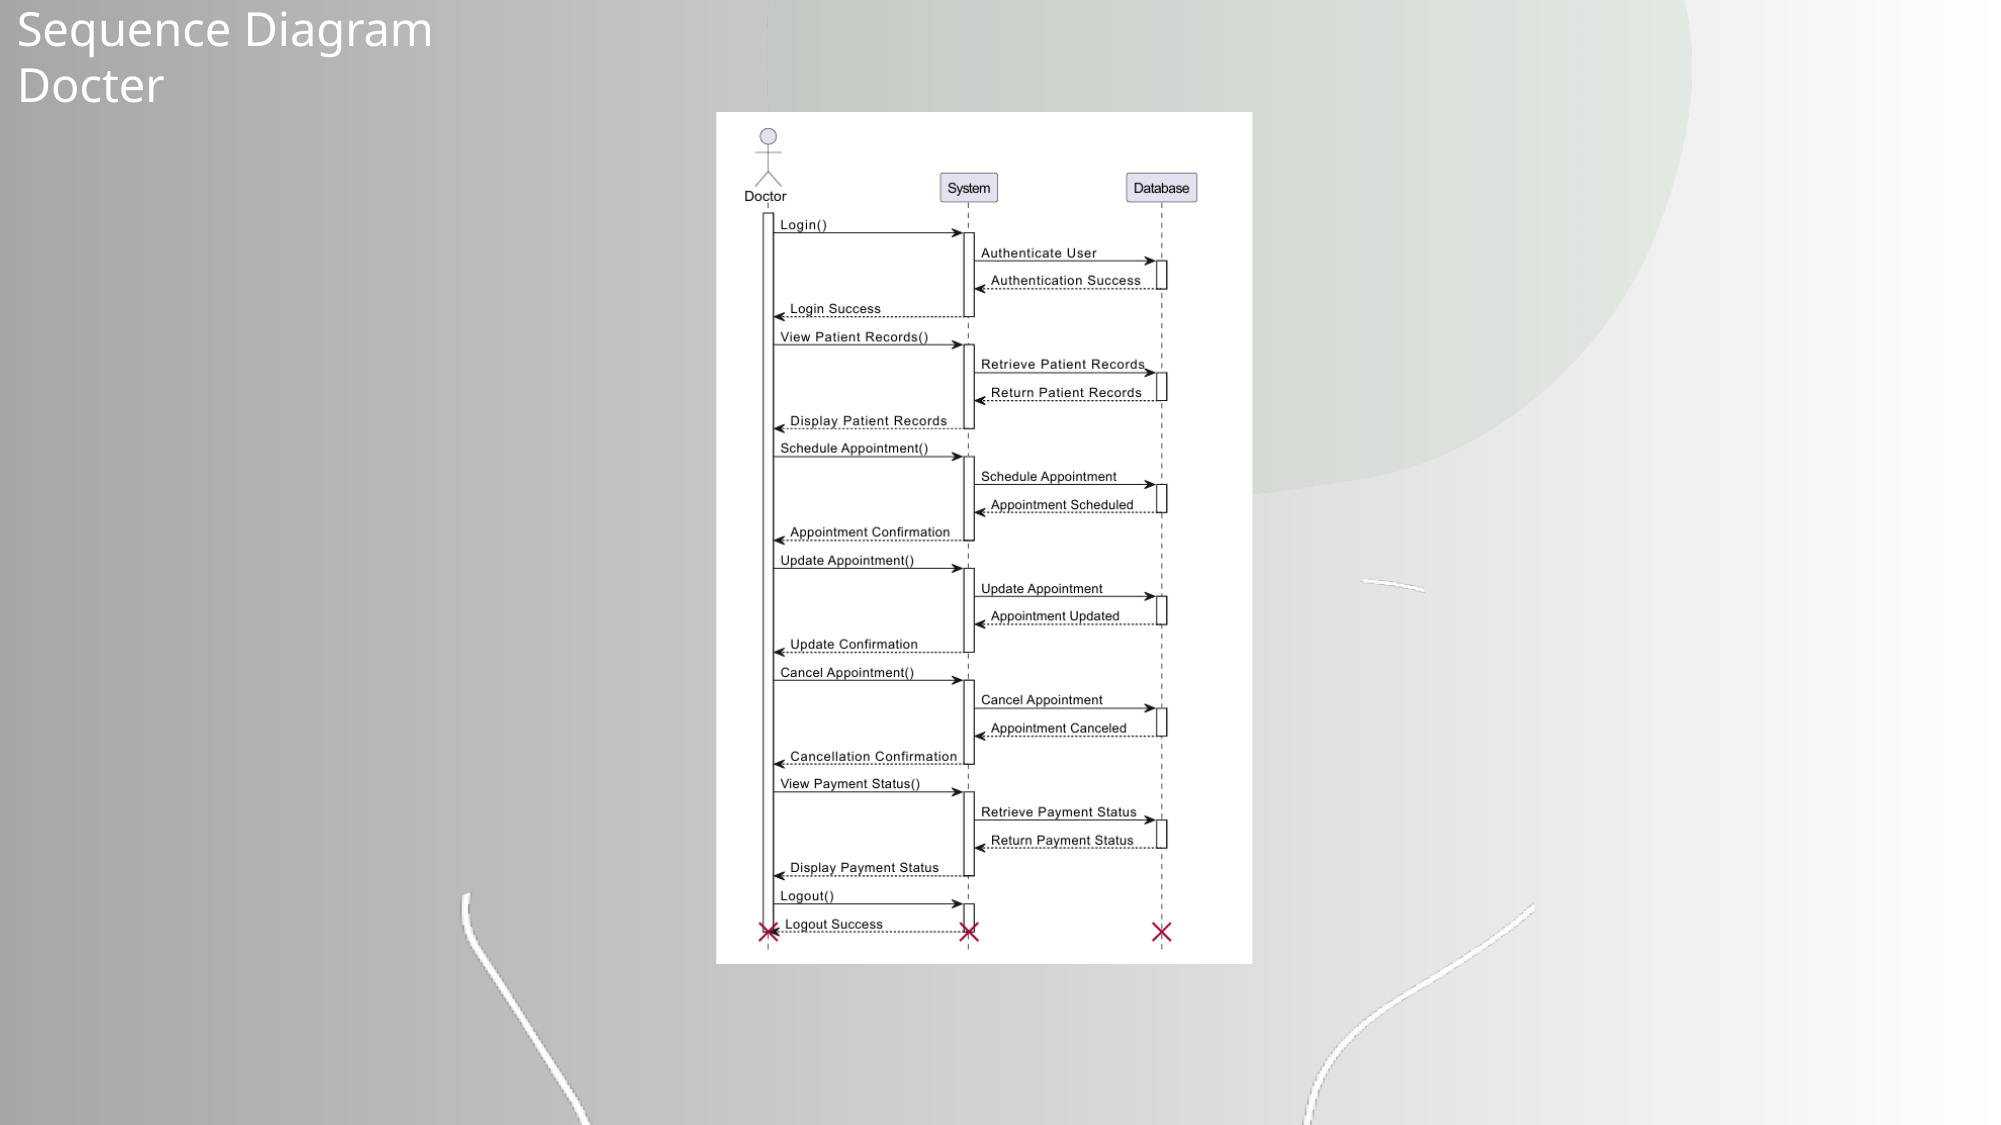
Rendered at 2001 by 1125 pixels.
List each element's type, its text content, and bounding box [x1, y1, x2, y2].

text_box [716, 112, 1253, 964]
text_box [740, 0, 1710, 535]
text_box Sequence Diagram Docter [16, 0, 496, 112]
text_box [446, 562, 1612, 1125]
